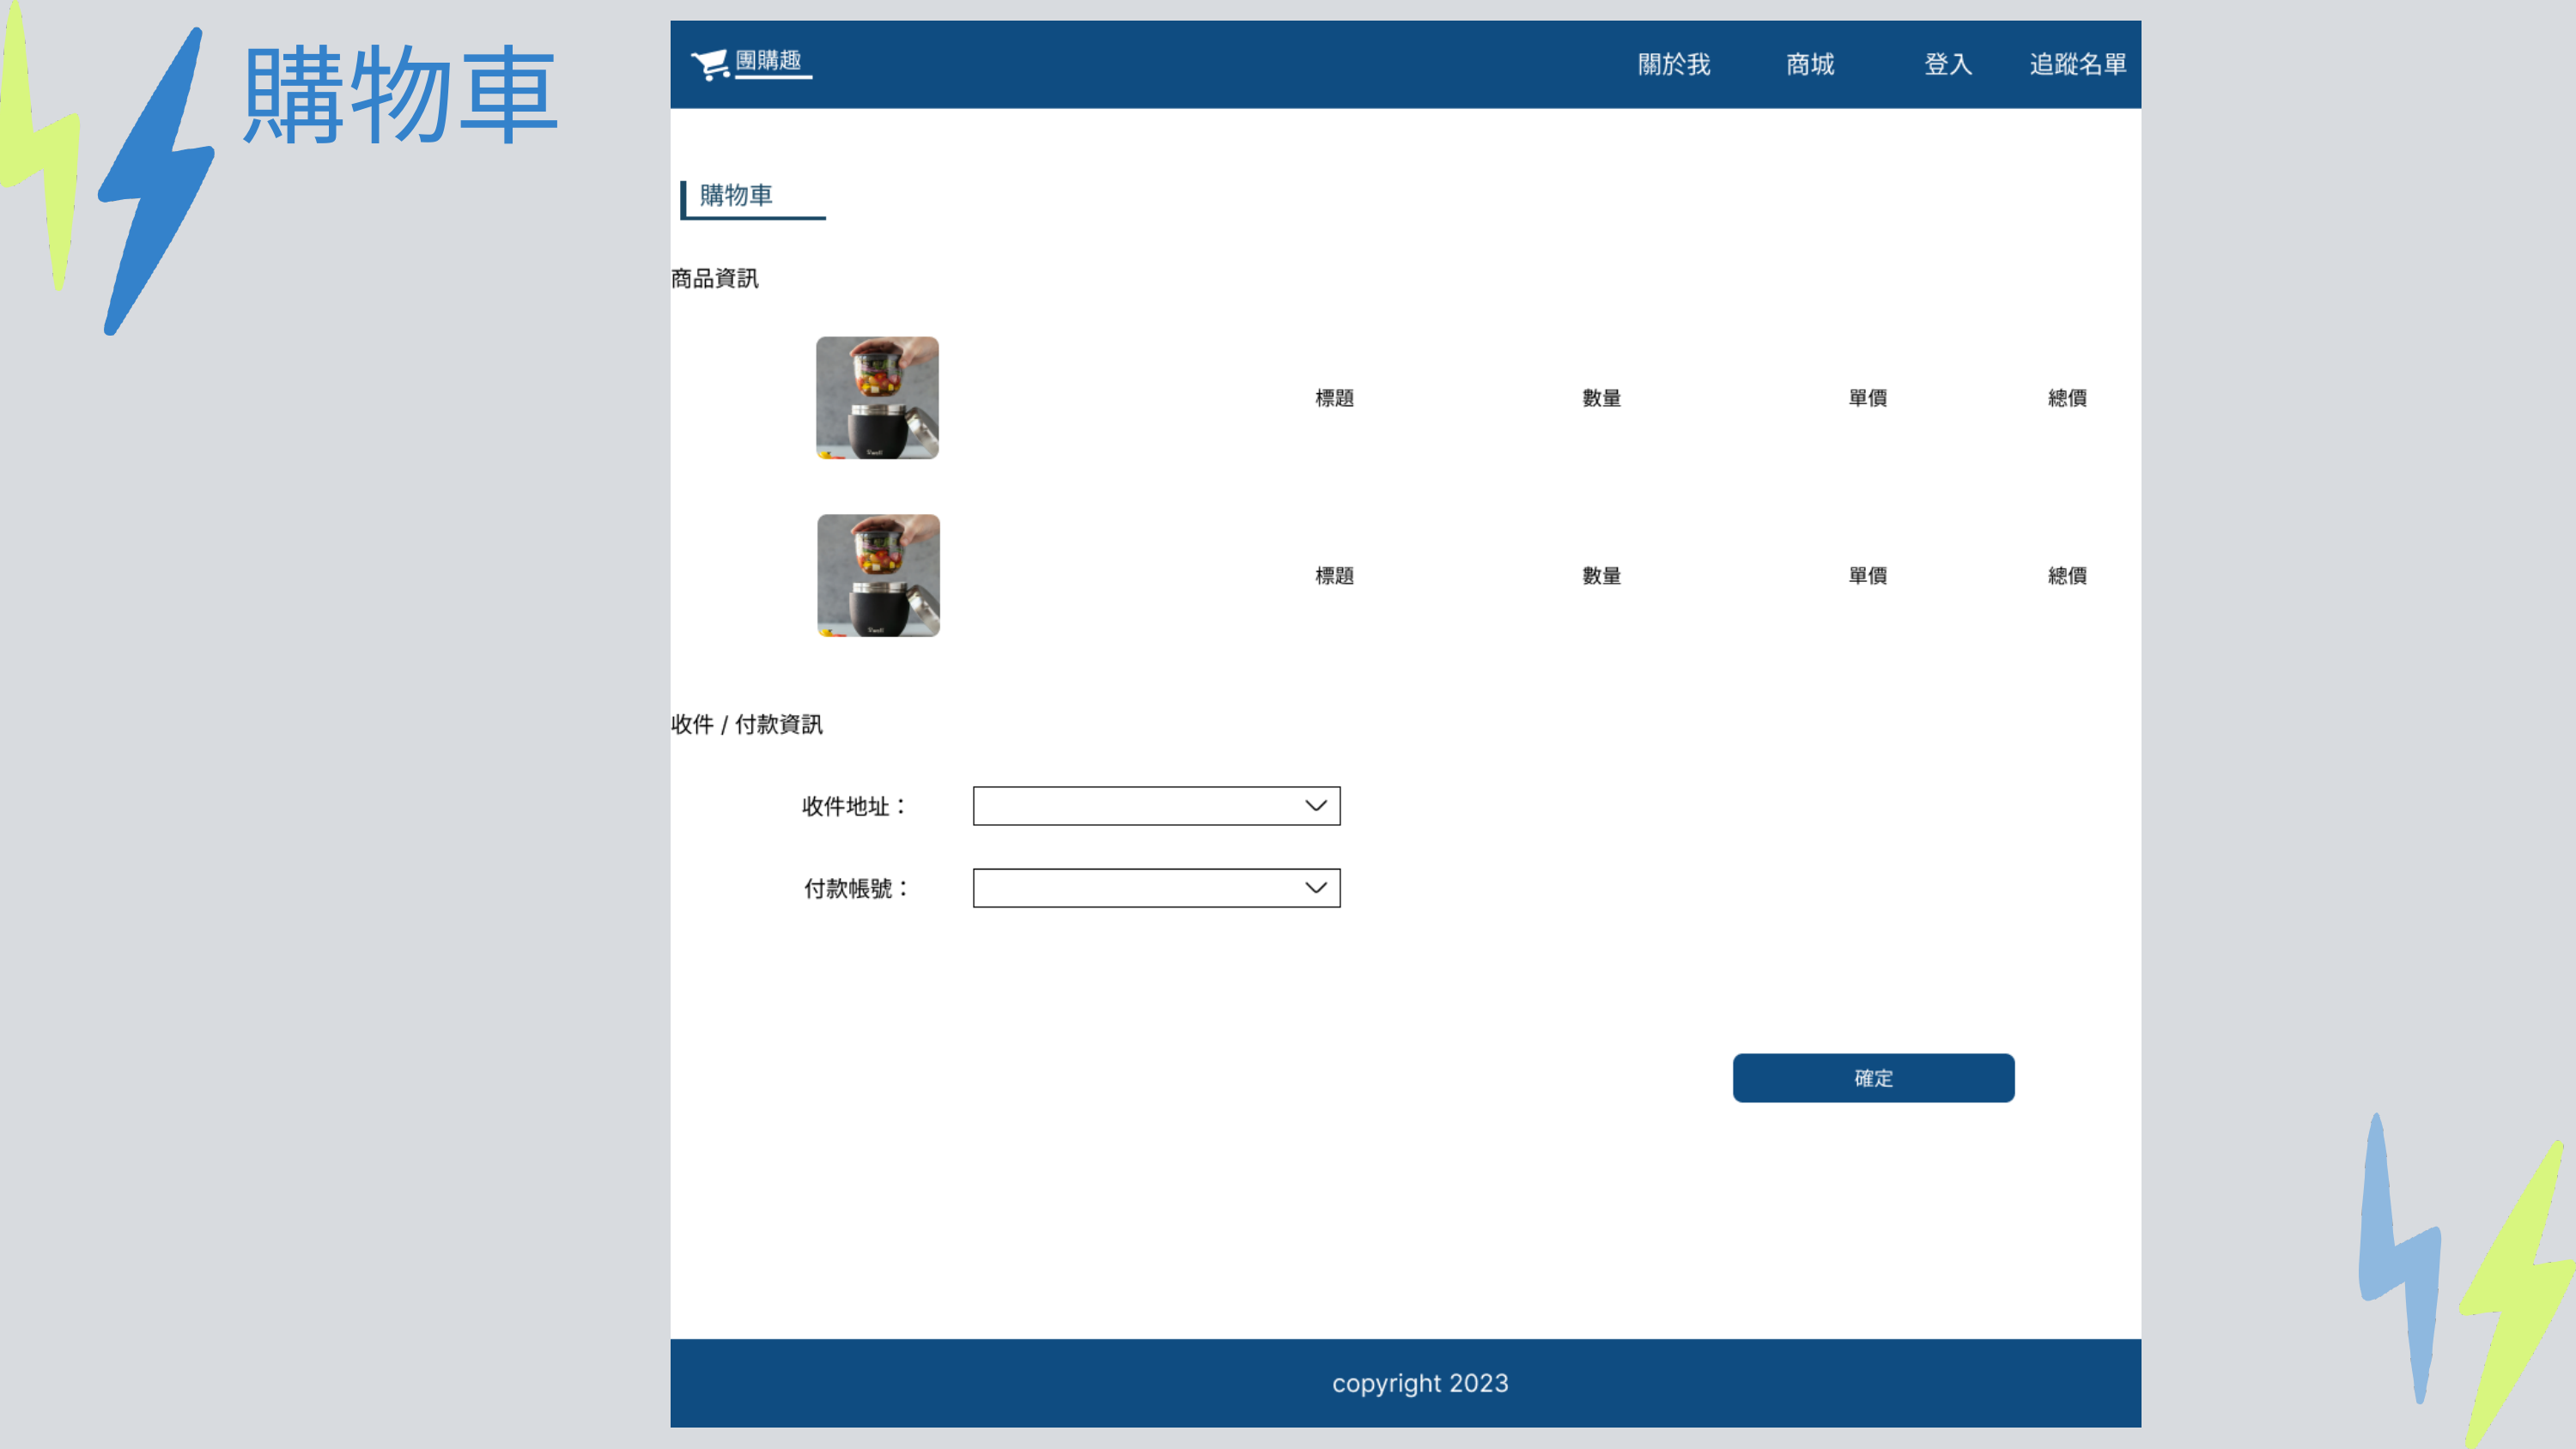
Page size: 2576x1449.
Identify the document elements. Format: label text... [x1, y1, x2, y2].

text_box 購物車 [240, 42, 666, 159]
picture [2358, 1113, 2576, 1449]
picture [0, 0, 216, 336]
picture [671, 21, 2142, 1428]
